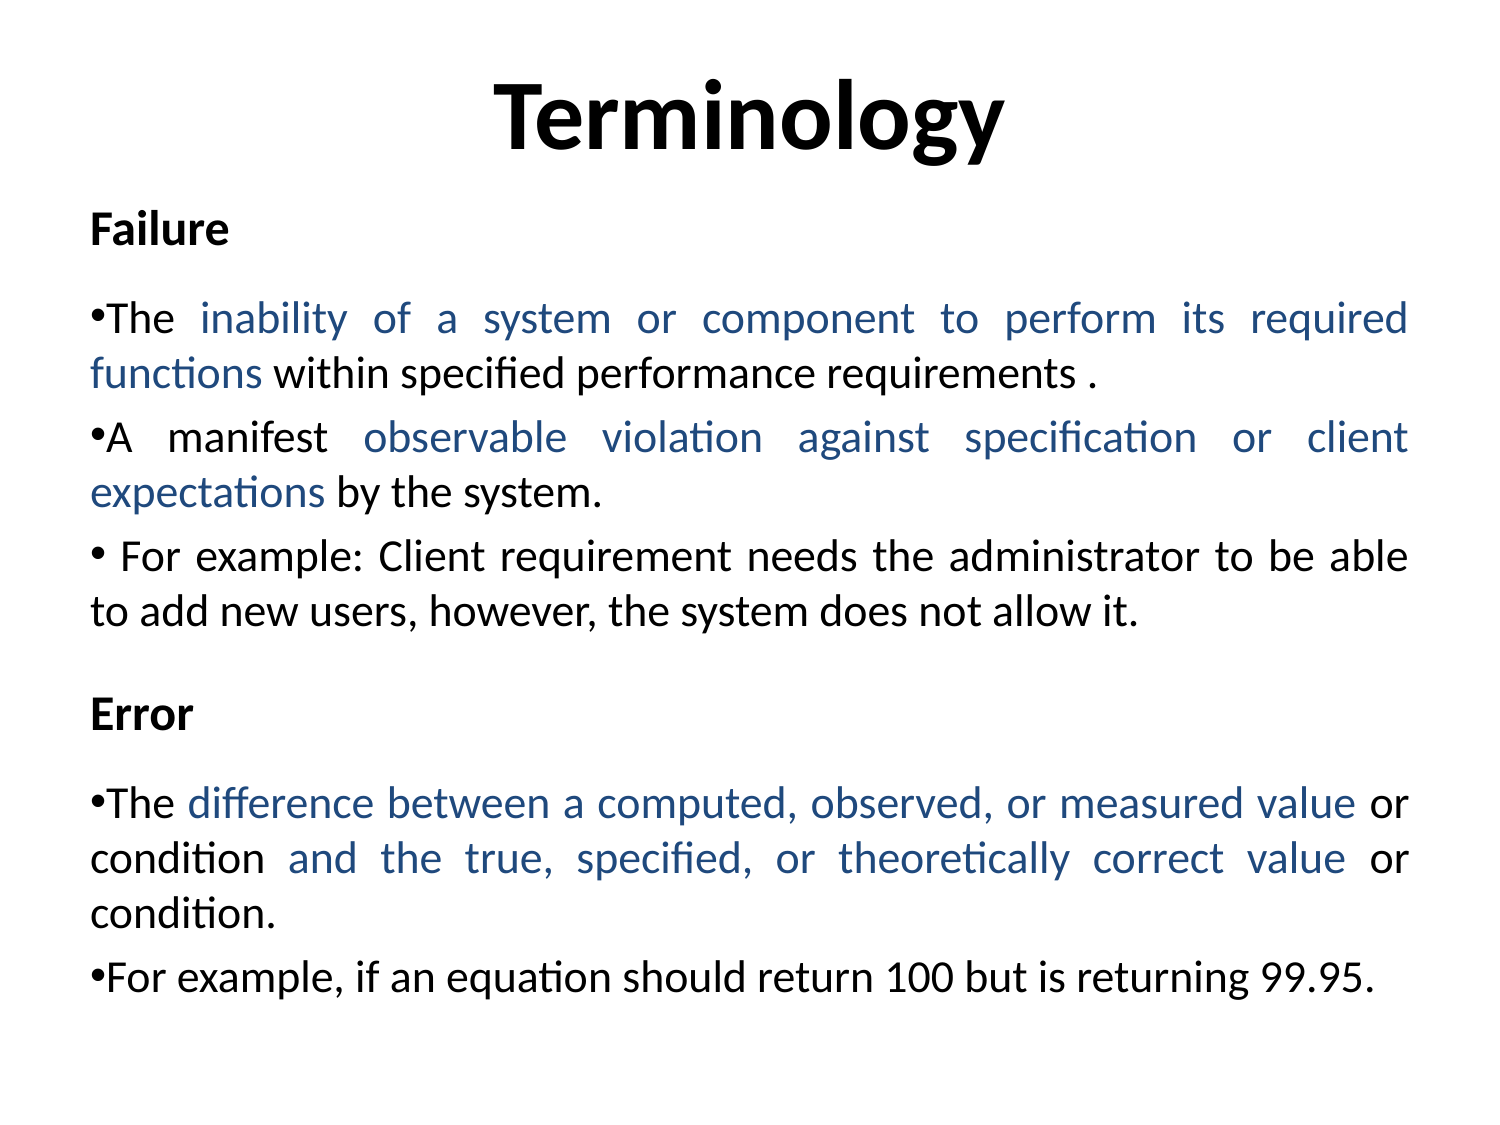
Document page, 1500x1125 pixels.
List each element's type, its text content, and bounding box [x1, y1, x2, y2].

list Failure The inability of a system or component to perform its required functions within specified performance requirements . A manifest observable violation against specification or client expectations by the system. For example: Client requirement needs the administrator to be able to add new users, however, the system does not allow it. Error The difference between a computed, observed, or measured value or condition and the true, specified, or theoretically correct value or condition. For example, if an equation should return 100 but is returning 99.95. [75, 187, 1425, 930]
title Terminology [75, 45, 1425, 175]
